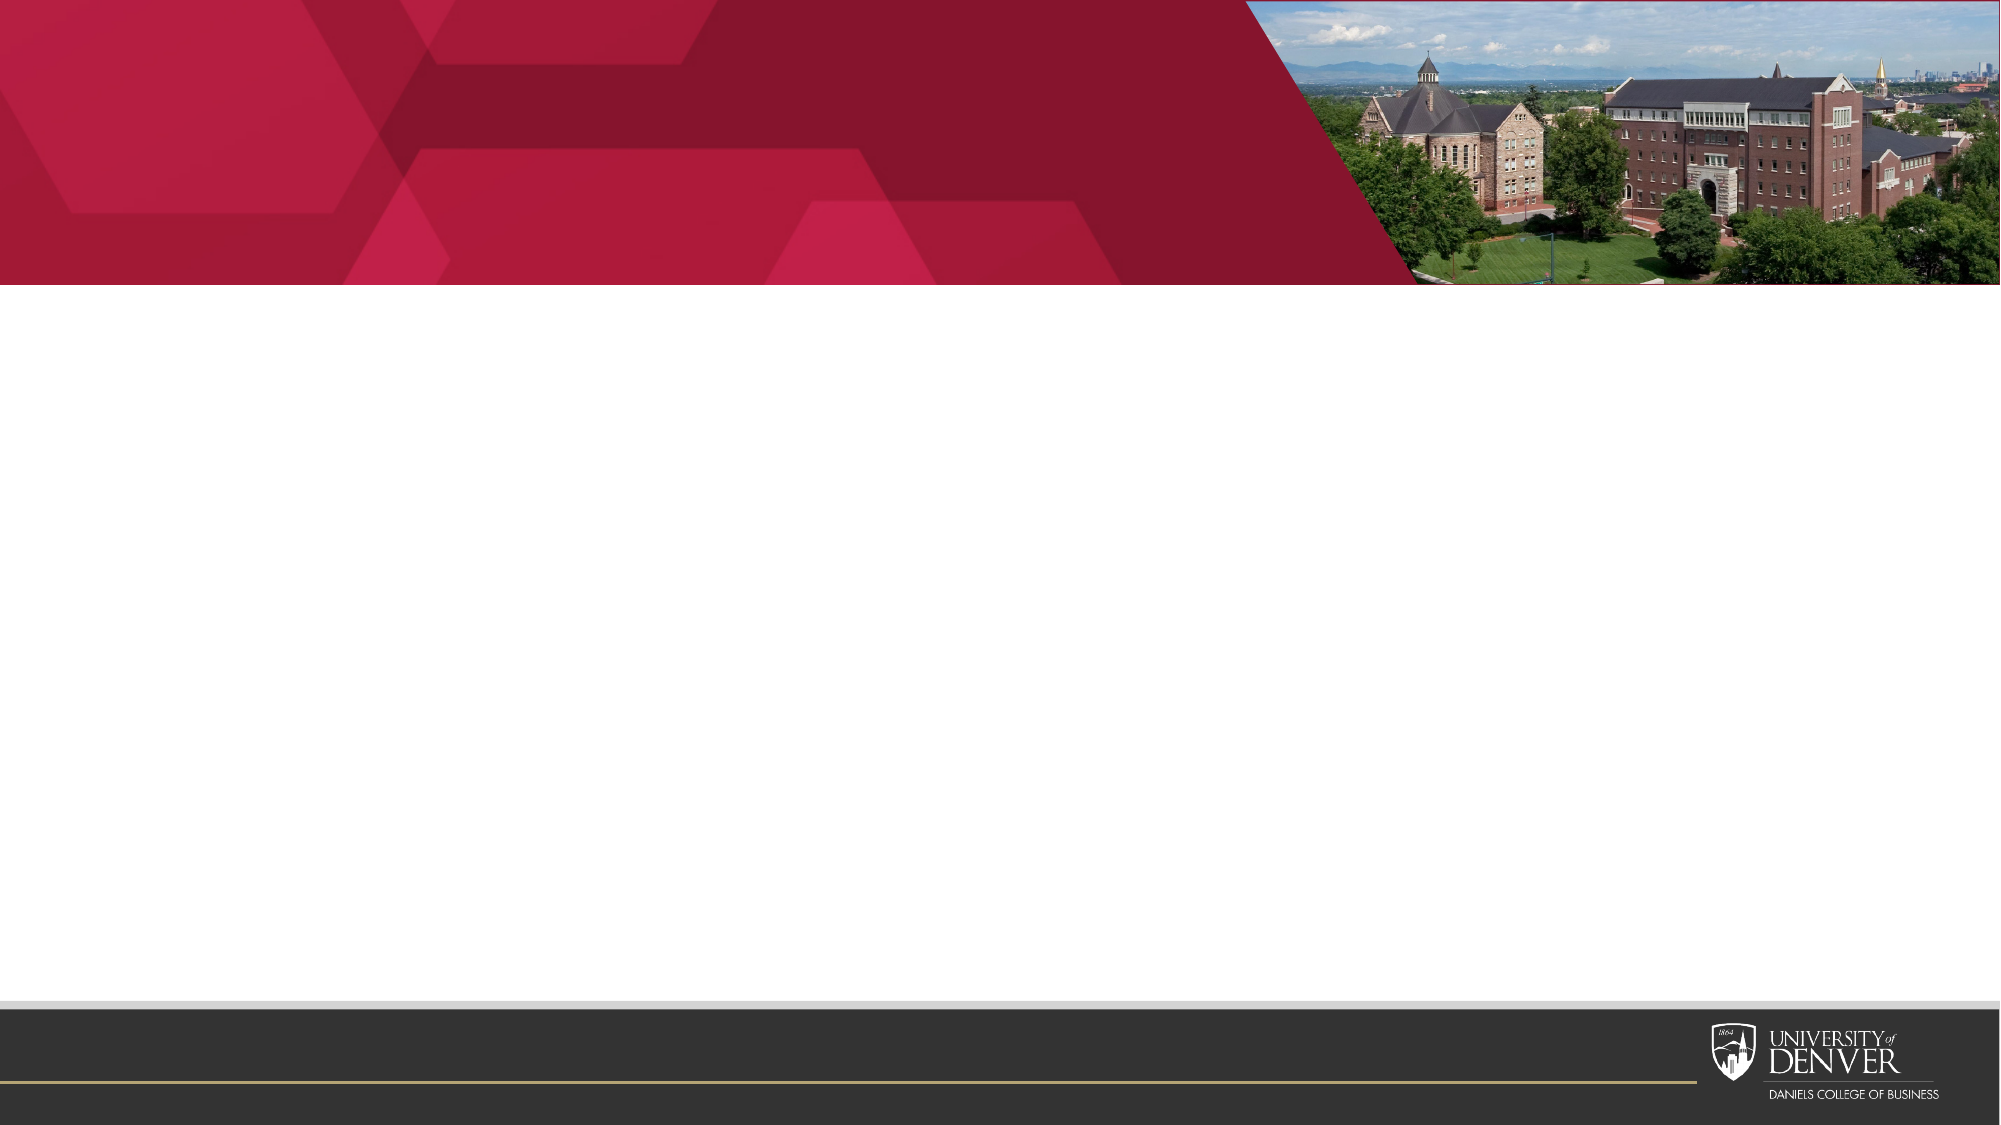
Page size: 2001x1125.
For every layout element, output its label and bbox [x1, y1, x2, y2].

picture [1697, 1018, 1953, 1104]
picture [0, 0, 2000, 285]
